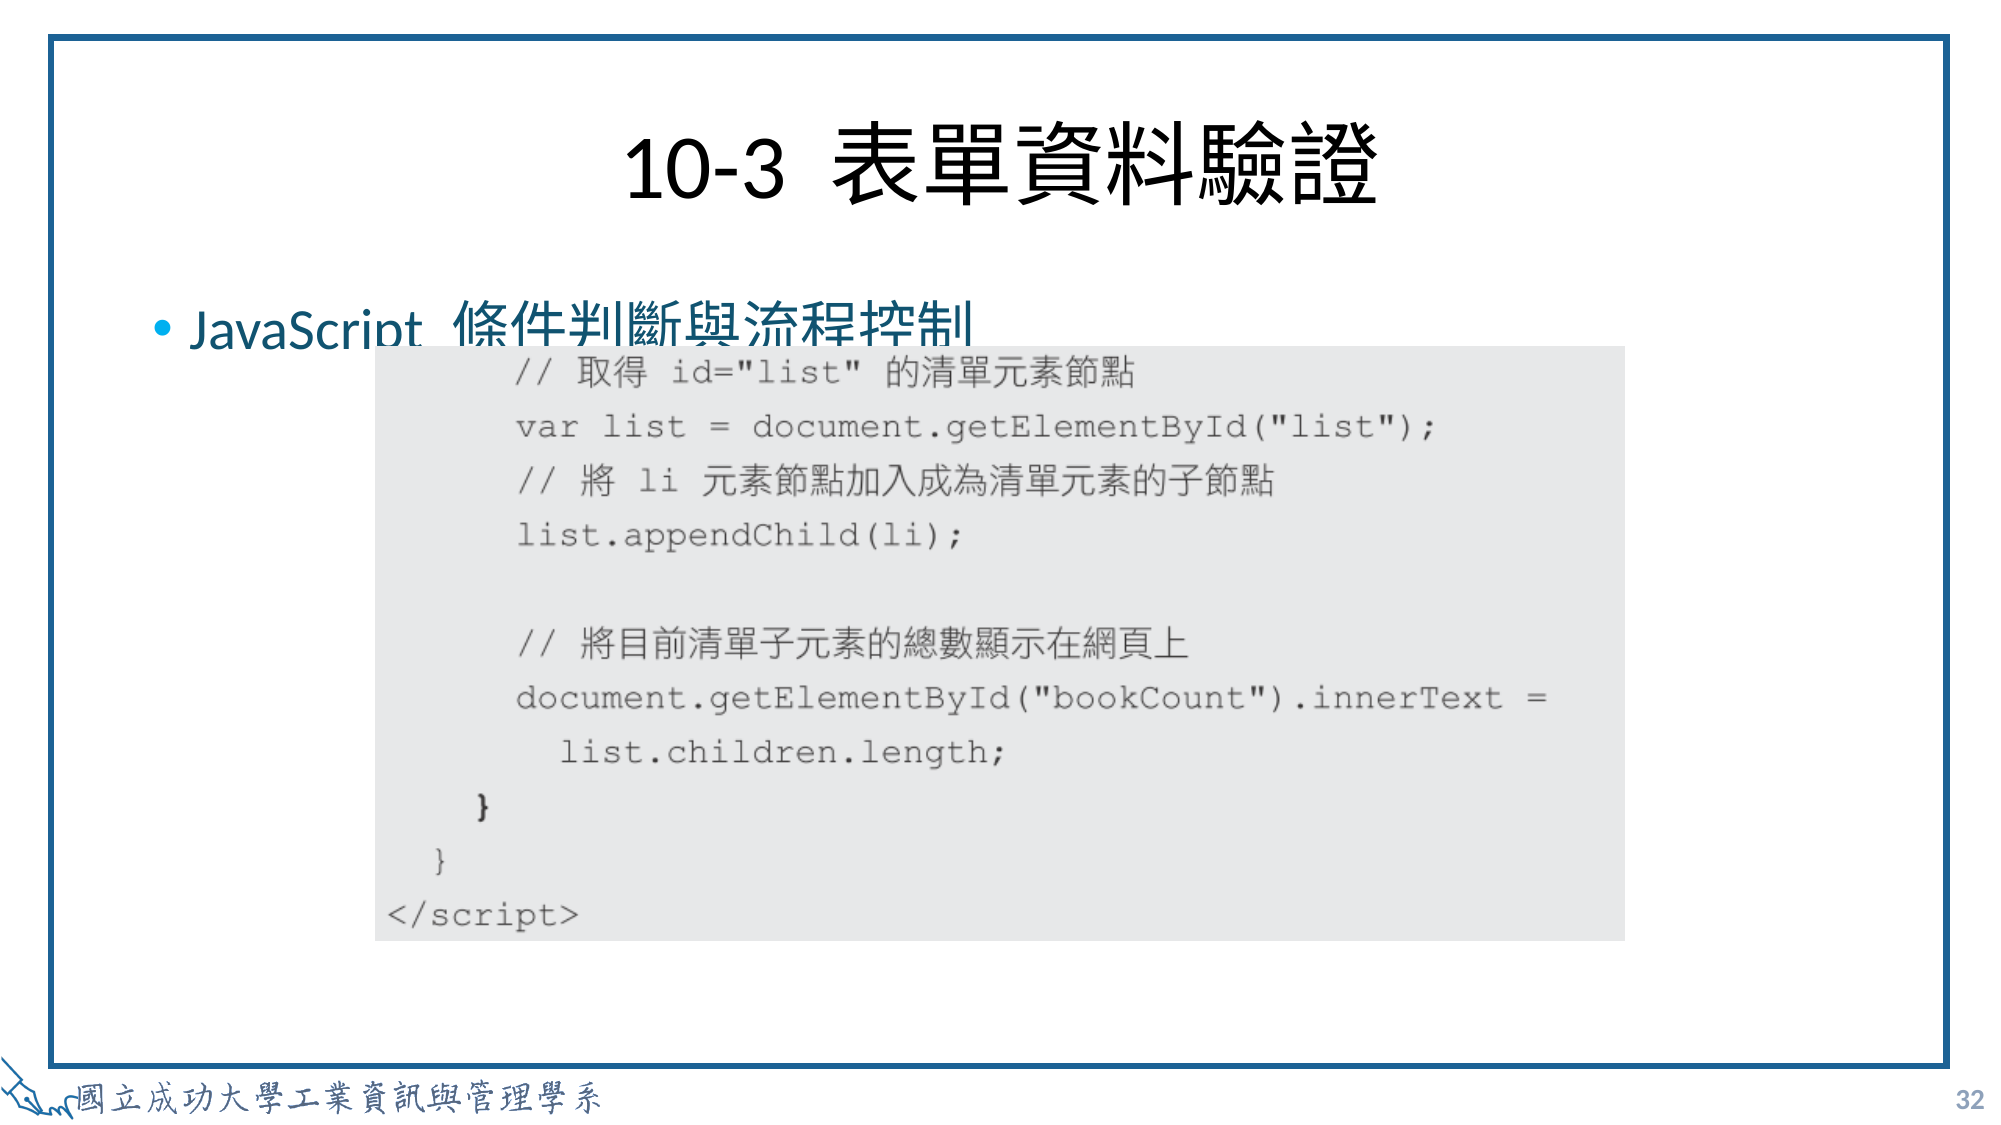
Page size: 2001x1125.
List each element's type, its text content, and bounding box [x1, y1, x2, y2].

picture [0, 1049, 80, 1125]
picture [374, 346, 1625, 941]
list JavaScript 條件判斷與流程控制 [137, 291, 1863, 1006]
title 10-3 表單資料驗證 [137, 59, 1863, 278]
slide_number 32 [1550, 1067, 2000, 1125]
